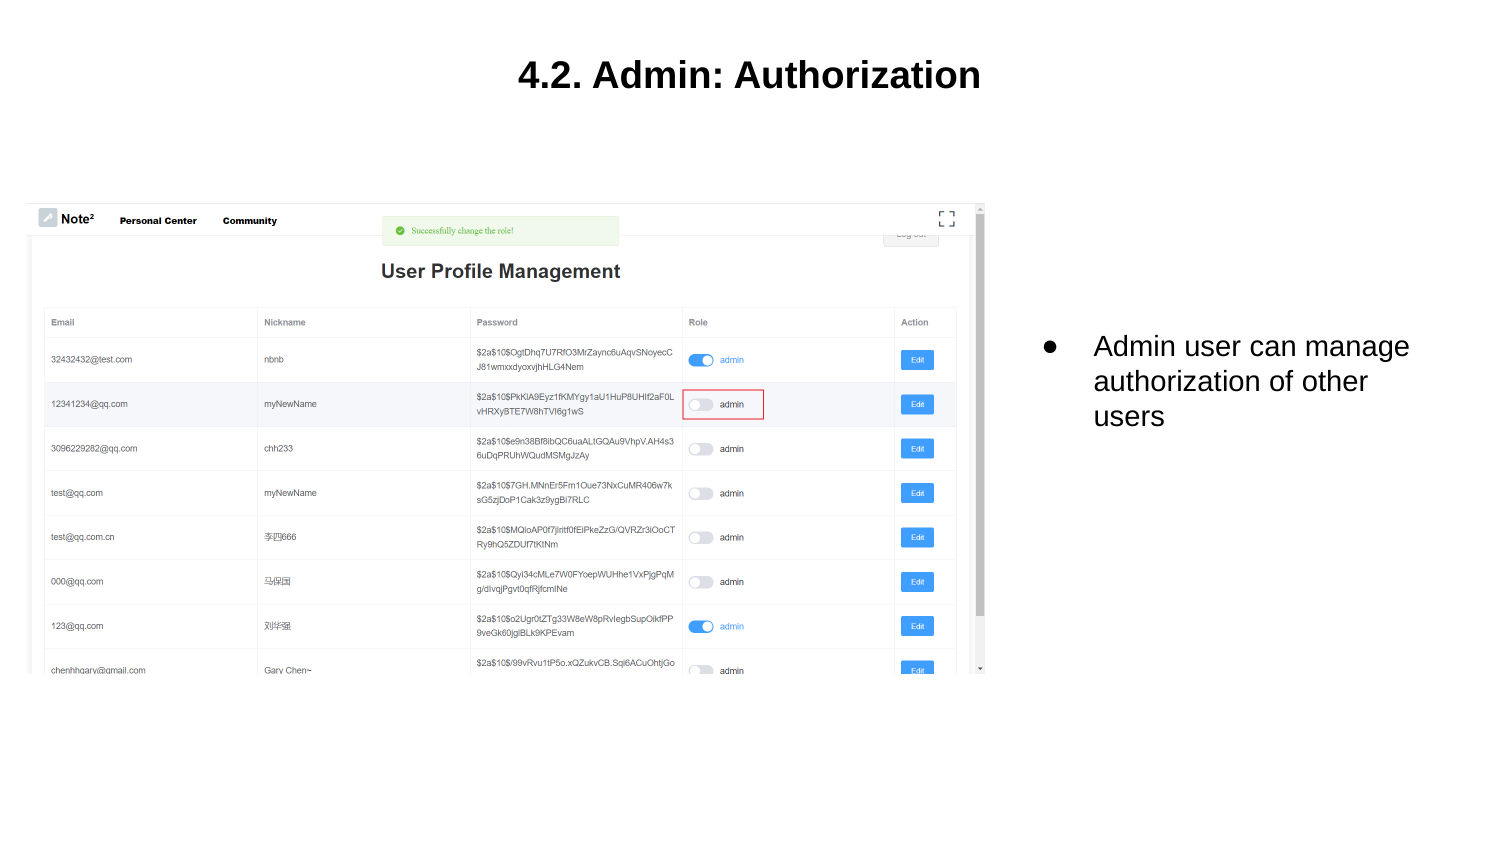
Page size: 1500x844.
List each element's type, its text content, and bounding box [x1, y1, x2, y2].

text_box Admin user can manage authorization of other users [1003, 312, 1457, 518]
title 4.2. Admin: Authorization [233, 35, 1267, 103]
picture [26, 203, 986, 675]
